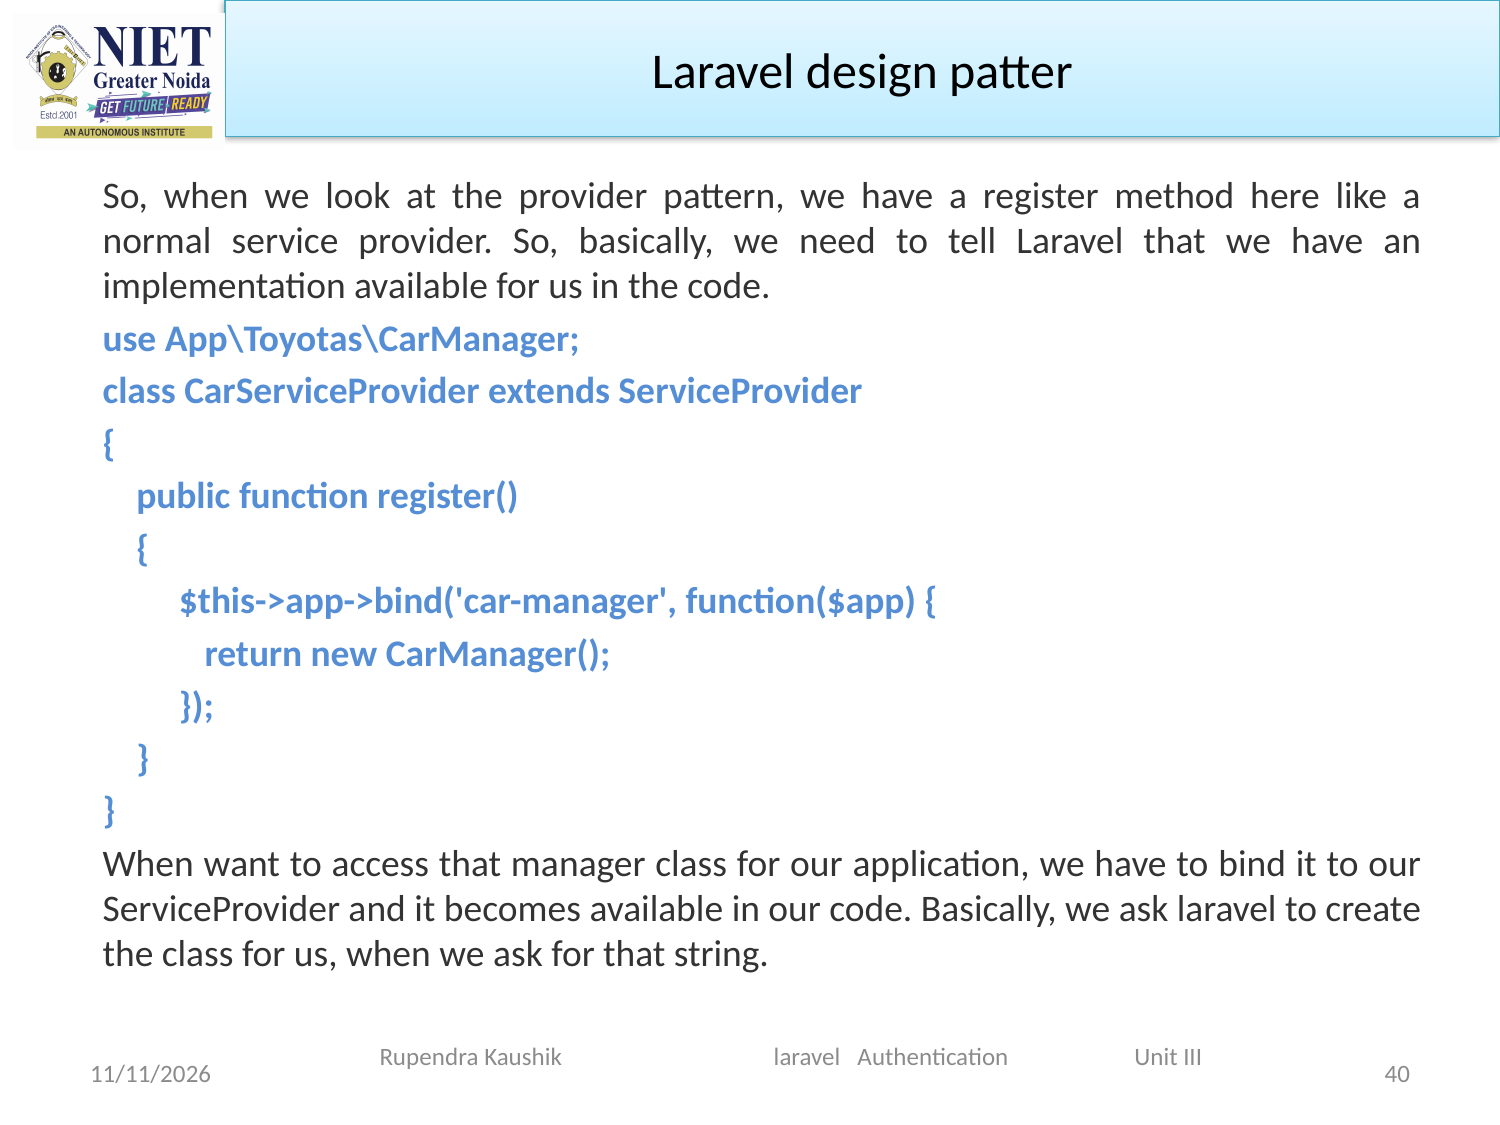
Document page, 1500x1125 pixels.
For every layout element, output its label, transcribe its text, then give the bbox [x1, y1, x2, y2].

slide_number 40 [1074, 1042, 1425, 1103]
text_box Laravel design patter [224, 0, 1500, 137]
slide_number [75, 1042, 425, 1103]
text_box Rupendra Kaushik laravel Authentication Unit III [329, 1033, 1255, 1079]
list So, when we look at the provider pattern, we have a register method here like a normal service provider. So, basically, we need to tell Laravel that we have an implementation available for us in the code. use App\Toyotas\CarManager; class CarServiceProvider extends ServiceProvider { public function register() { $this->app->bind('car-manager', function($app) { return new CarManager(); }); } } When want to access that manager class for our application, we have to bind it to our ServiceProvider and it becomes available in our code. Basically, we ask laravel to create the class for us, when we ask for that string. [87, 163, 1438, 907]
picture [13, 13, 226, 151]
